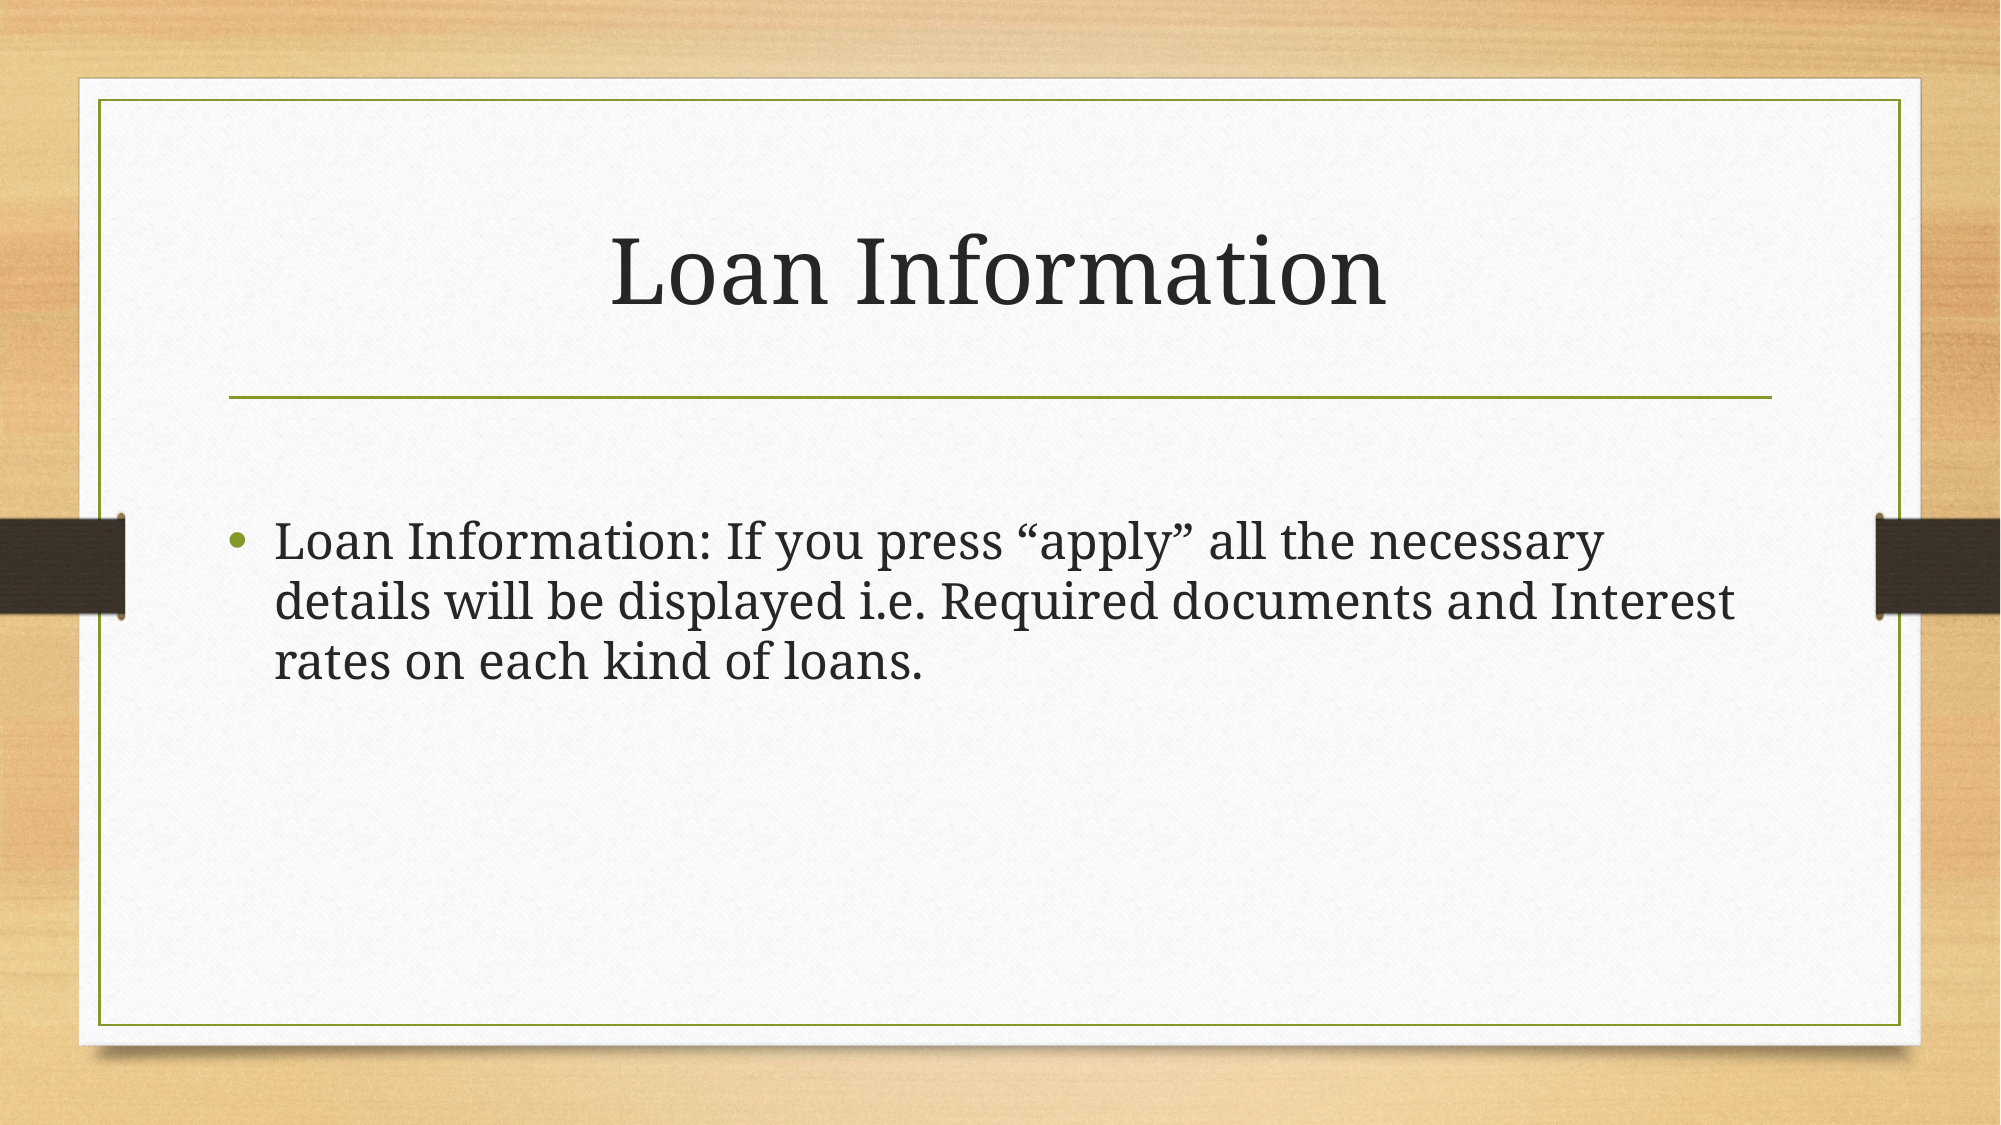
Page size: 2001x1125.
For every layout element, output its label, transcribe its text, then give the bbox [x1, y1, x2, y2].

list Loan Information: If you press “apply” all the necessary details will be displayed i.e. Required documents and Interest rates on each kind of loans. [212, 419, 1788, 964]
picture [0, 0, 2001, 1125]
title Loan Information [212, 161, 1788, 375]
